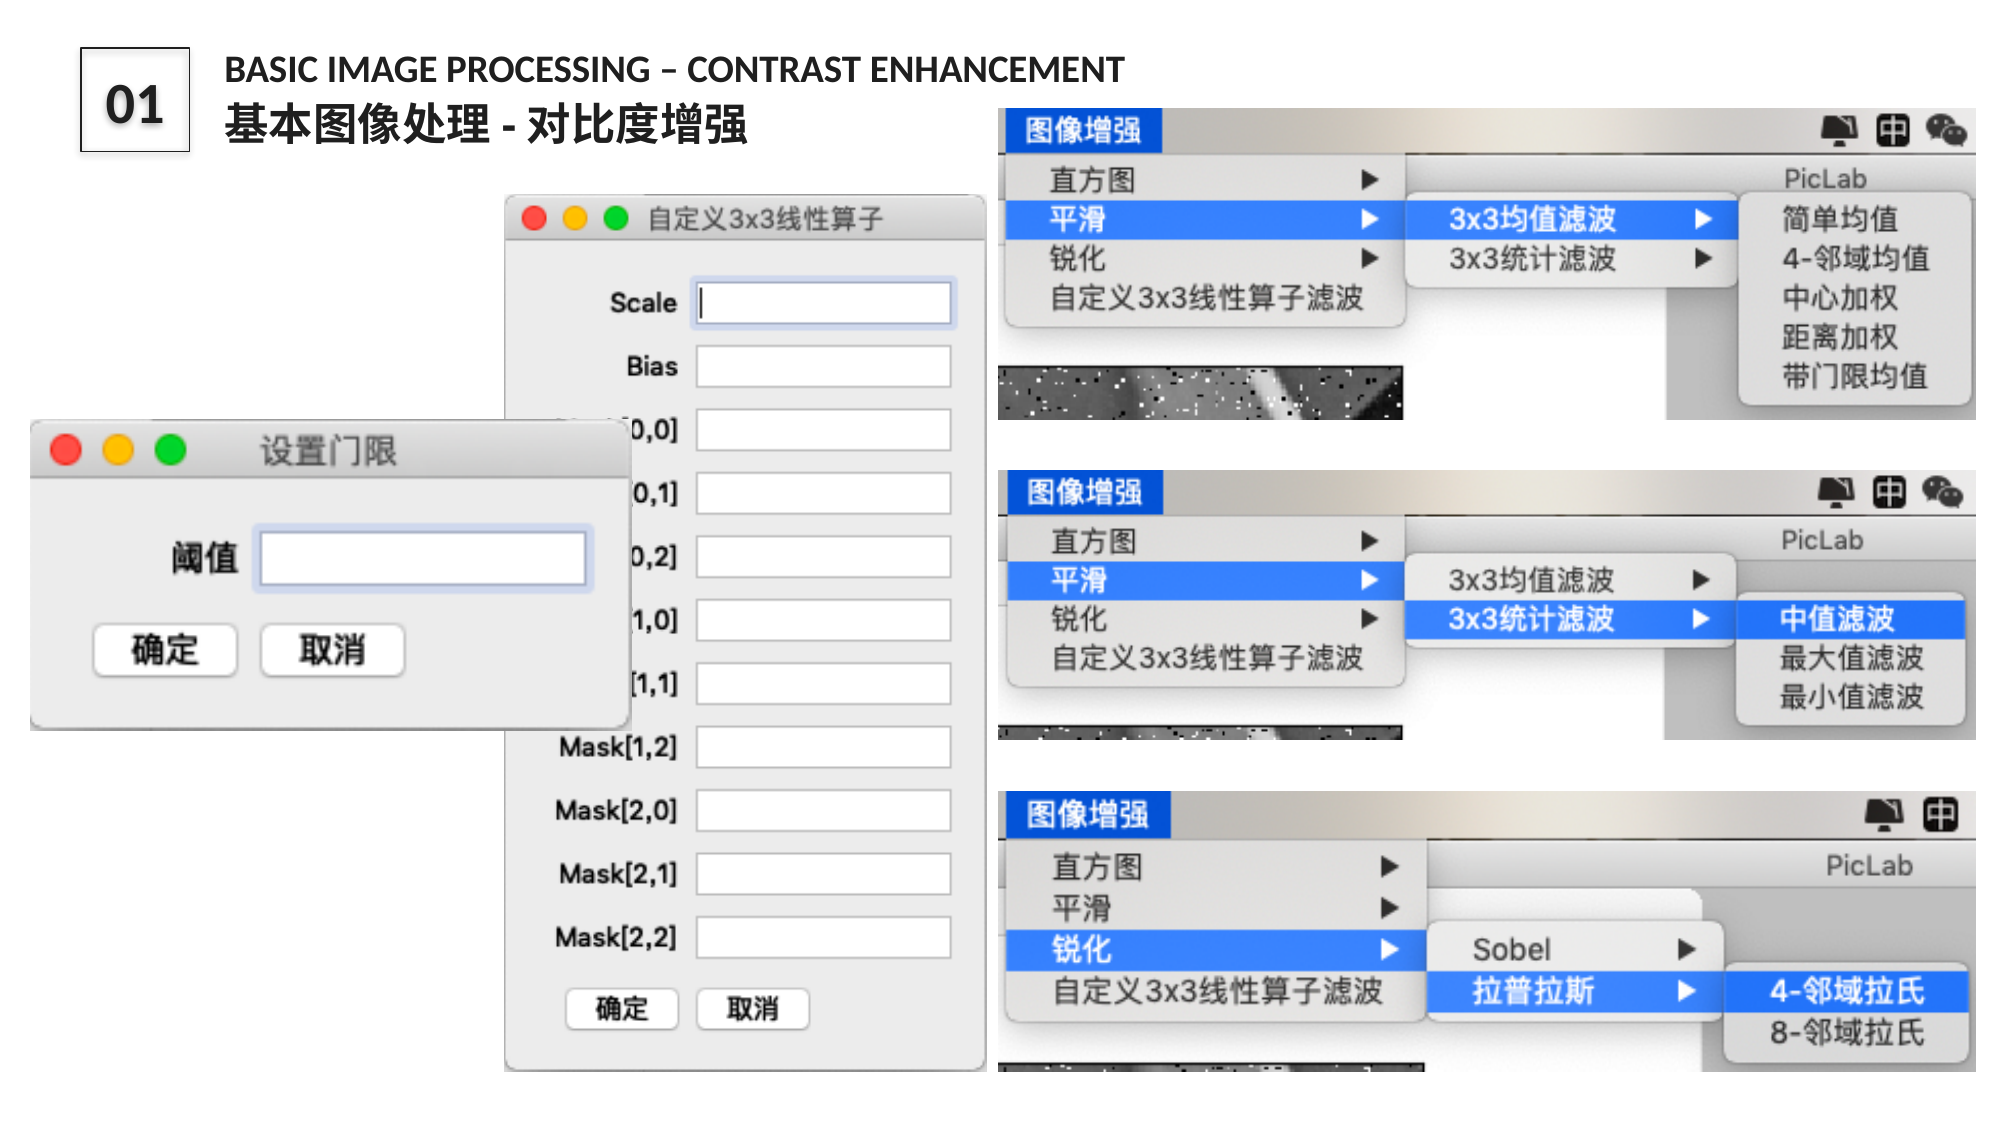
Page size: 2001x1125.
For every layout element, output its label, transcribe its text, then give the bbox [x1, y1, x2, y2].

text_box 01 [80, 47, 190, 152]
picture [998, 791, 1976, 1072]
text_box BASIC IMAGE PROCESSING – CONTRAST ENHANCEMENT 基本图像处理-对比度增强 [204, 29, 1284, 159]
picture [30, 194, 987, 1072]
picture [998, 469, 1976, 741]
picture [998, 108, 1976, 420]
